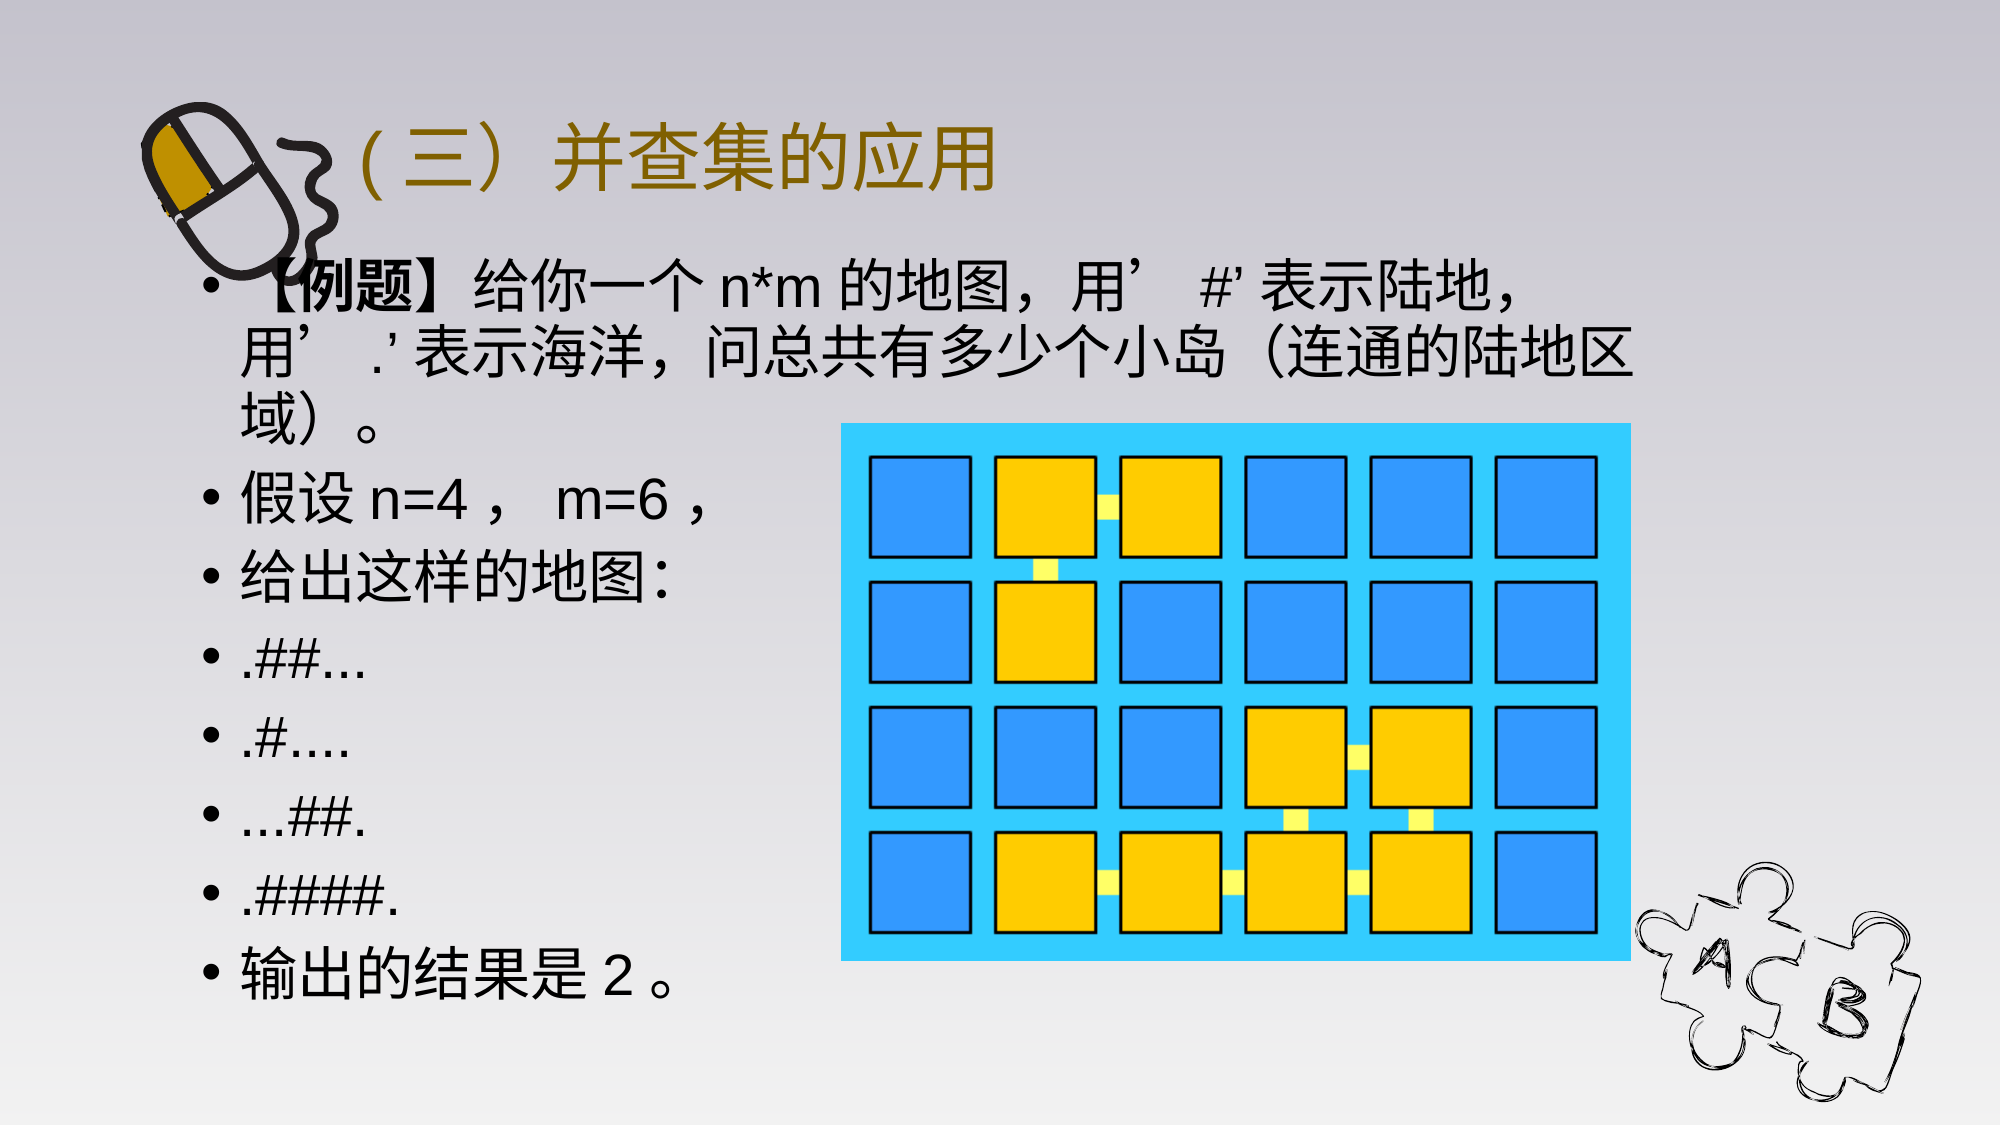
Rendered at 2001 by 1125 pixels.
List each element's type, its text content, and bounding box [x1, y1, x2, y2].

text_box (三）并查集的应用 [340, 102, 1056, 208]
picture [141, 102, 340, 286]
picture [841, 423, 1920, 1088]
text_box 【例题】给你一个n*m的地图，用’#’表示陆地，用’.’表示海洋，问总共有多少个小岛（连通的陆地区域）。 假设n=4，m=6， 给出这样的地图： .##... .#.... ...##. .####. 输出的结果是2。 [177, 244, 1753, 1052]
